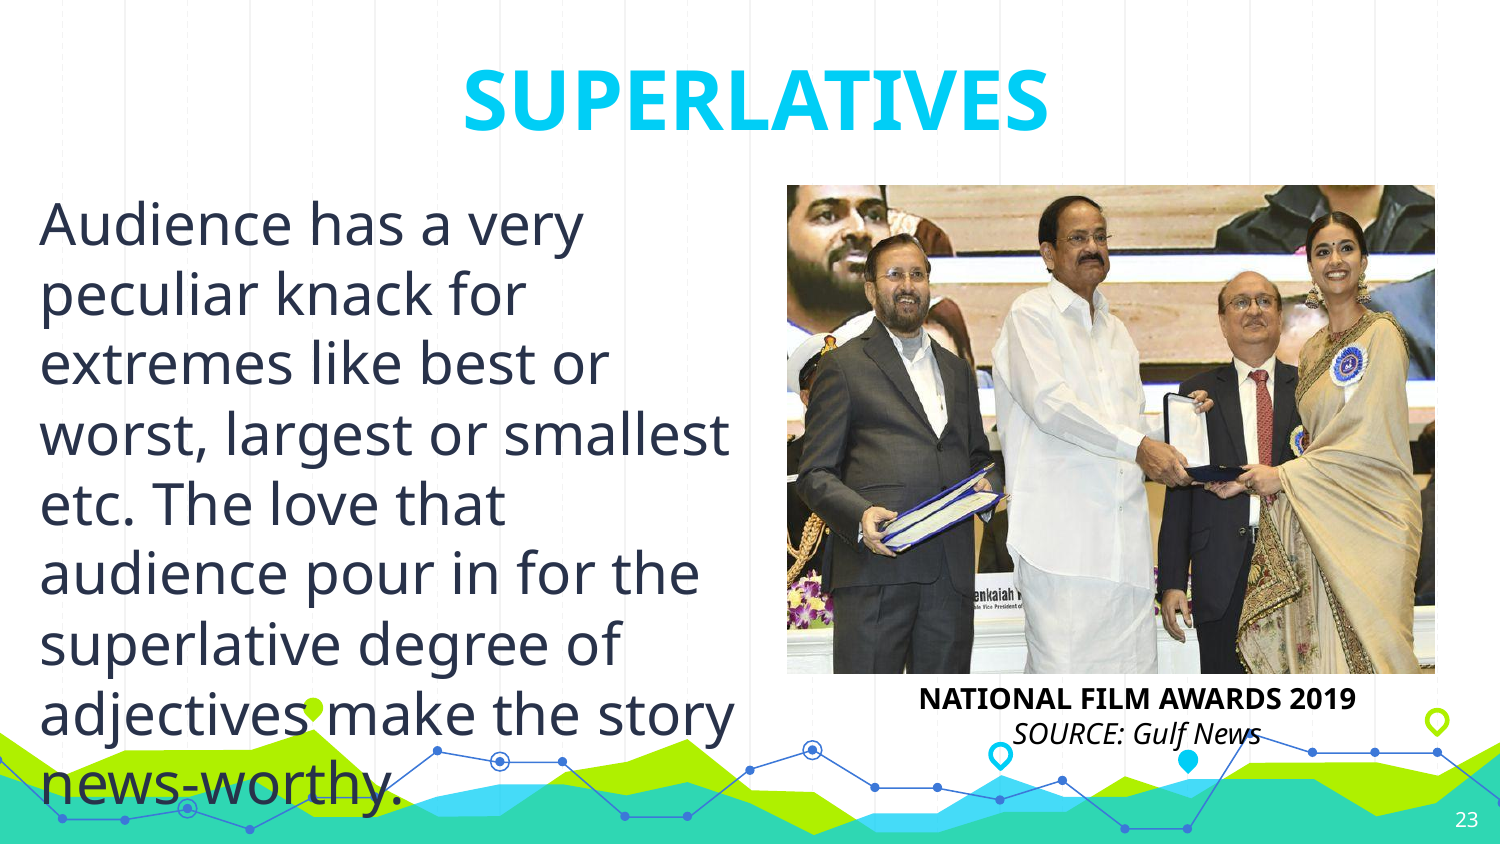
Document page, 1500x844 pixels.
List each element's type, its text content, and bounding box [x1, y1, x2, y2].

subtitle Audience has a very peculiar knack for extremes like best or worst, largest or smallest etc. The love that audience pour in for the superlative degree of adjectives make the story news-worthy. [24, 171, 763, 347]
picture [787, 185, 1435, 674]
slide_number ‹#› [1403, 791, 1494, 844]
text_box NATIONAL FILM AWARDS 2019 SOURCE: Gulf News [887, 683, 1388, 759]
title SUPERLATIVES [412, 0, 1100, 163]
